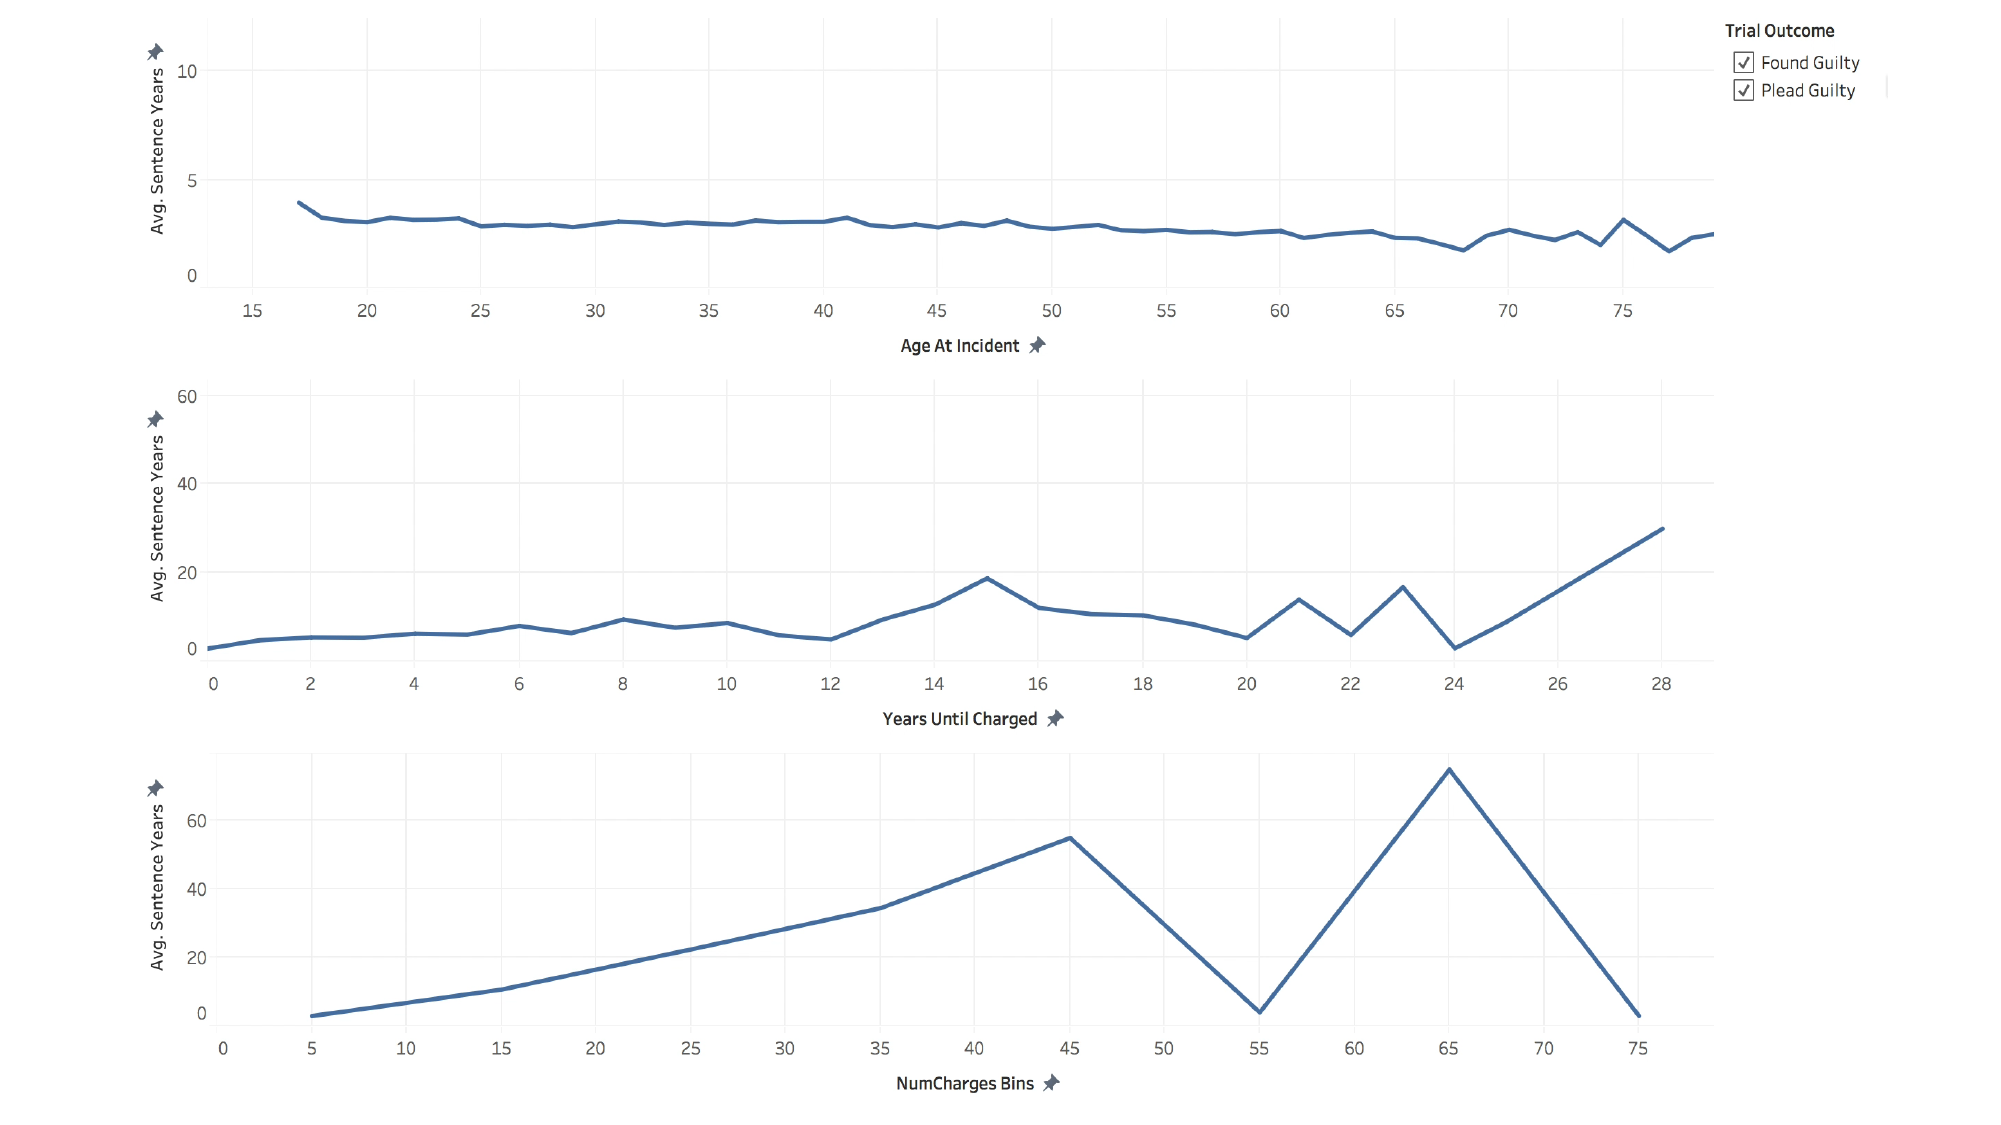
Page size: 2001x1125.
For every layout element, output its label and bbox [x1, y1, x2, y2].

list [117, 0, 1889, 1107]
